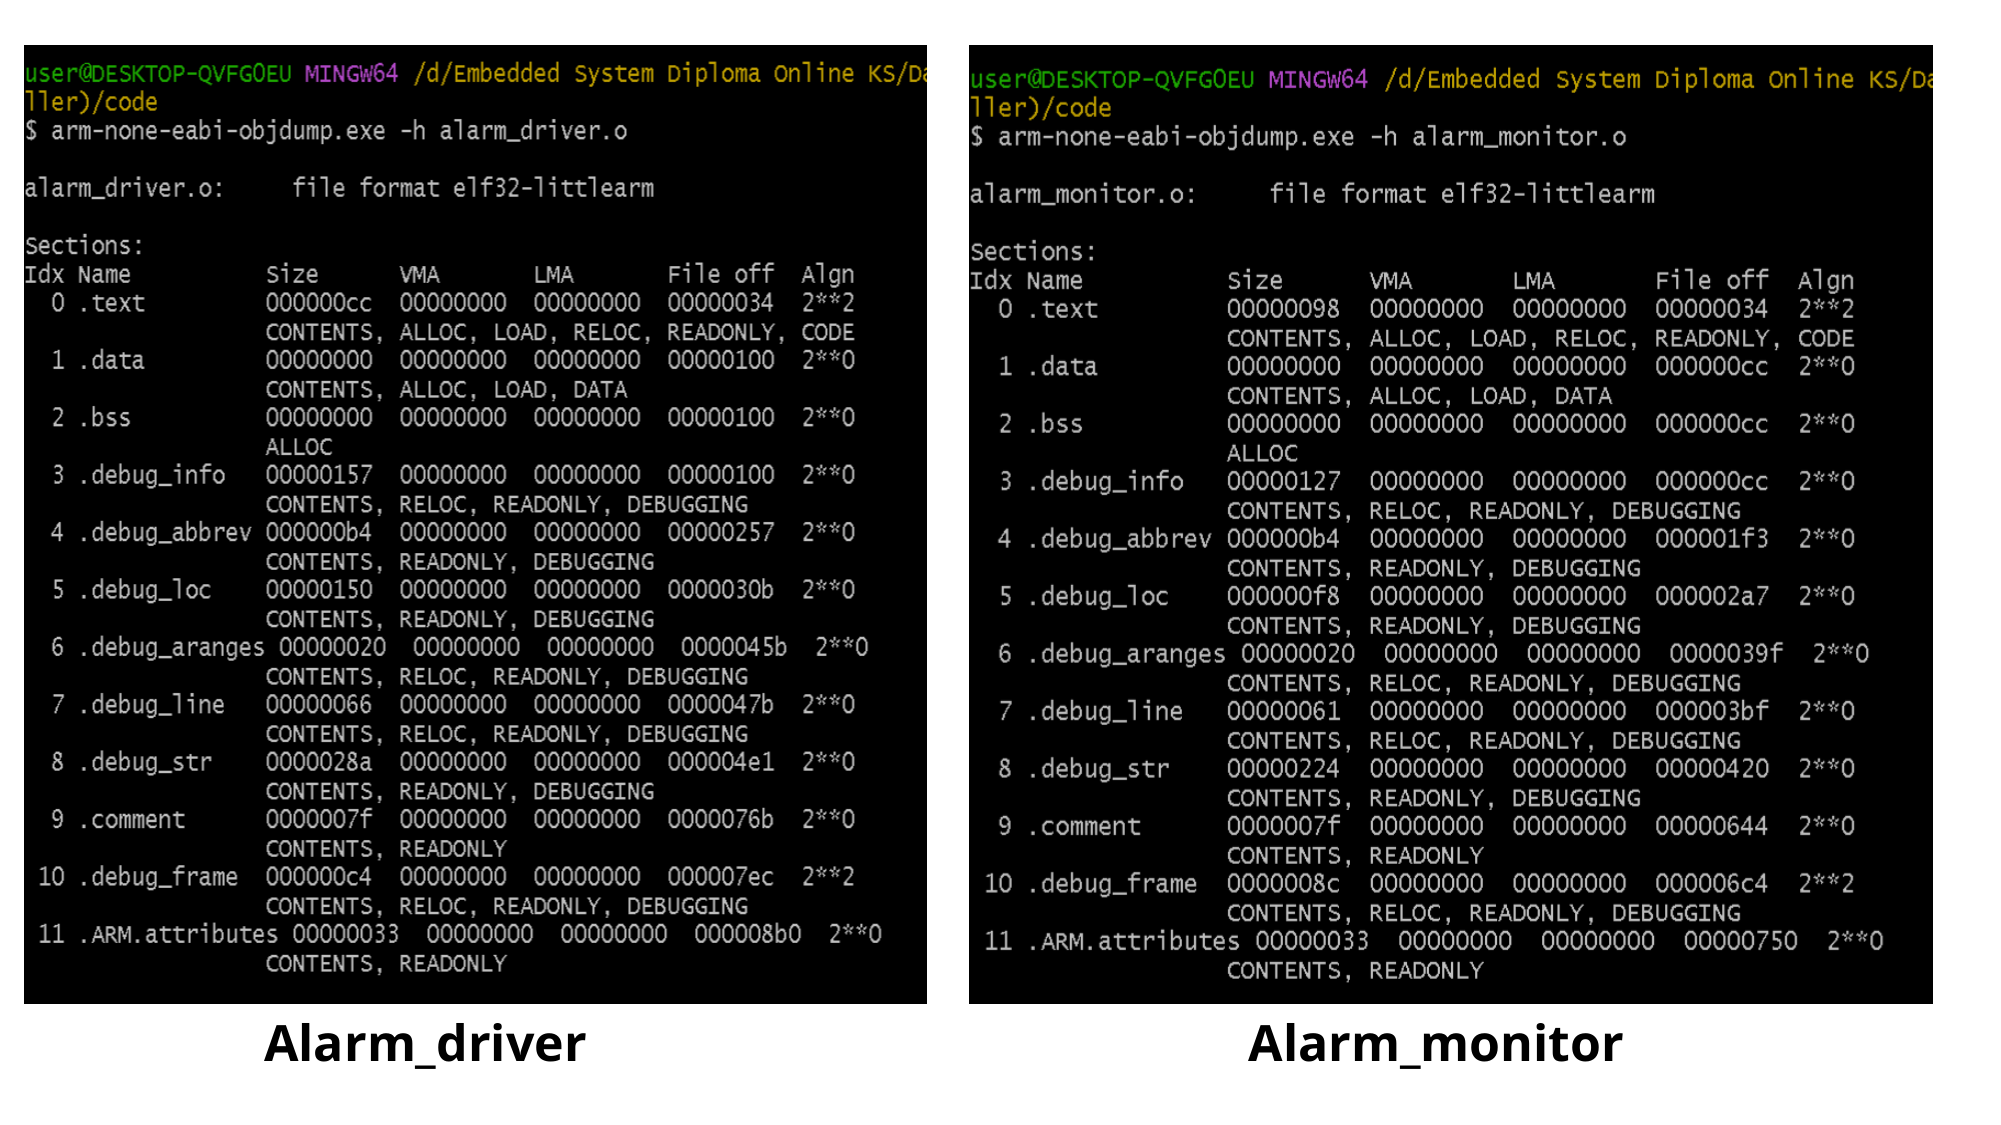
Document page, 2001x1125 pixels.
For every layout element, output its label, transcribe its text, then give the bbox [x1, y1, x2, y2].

text_box Alarm_monitor [1233, 1005, 1640, 1079]
picture [24, 44, 928, 1005]
text_box Alarm_driver [249, 1005, 602, 1079]
picture [968, 44, 1934, 1005]
